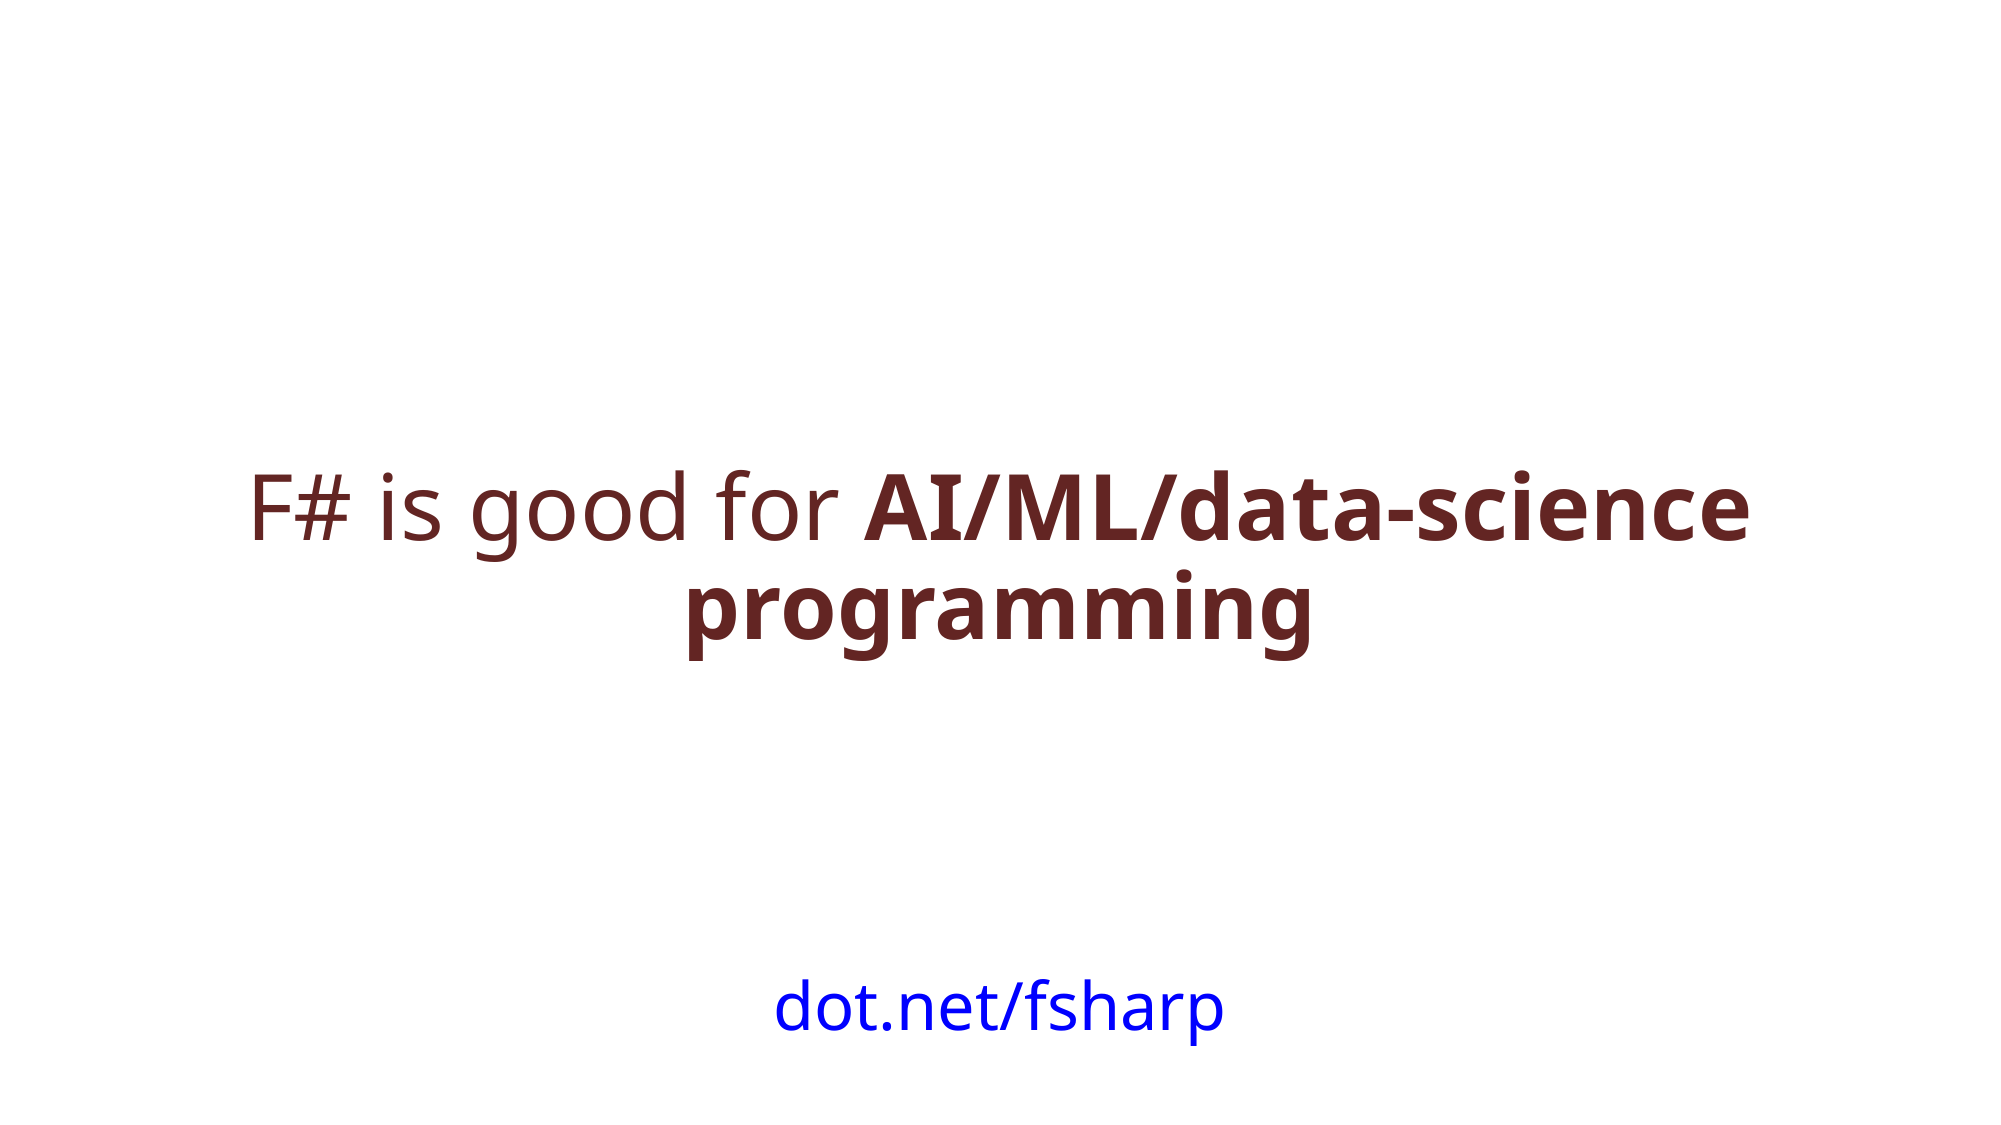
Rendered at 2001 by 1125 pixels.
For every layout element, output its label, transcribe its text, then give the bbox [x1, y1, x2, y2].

text_box dot.net/fsharp [758, 956, 1242, 1062]
text_box F# is good for AI/ML/data-science programming [0, 453, 2000, 672]
